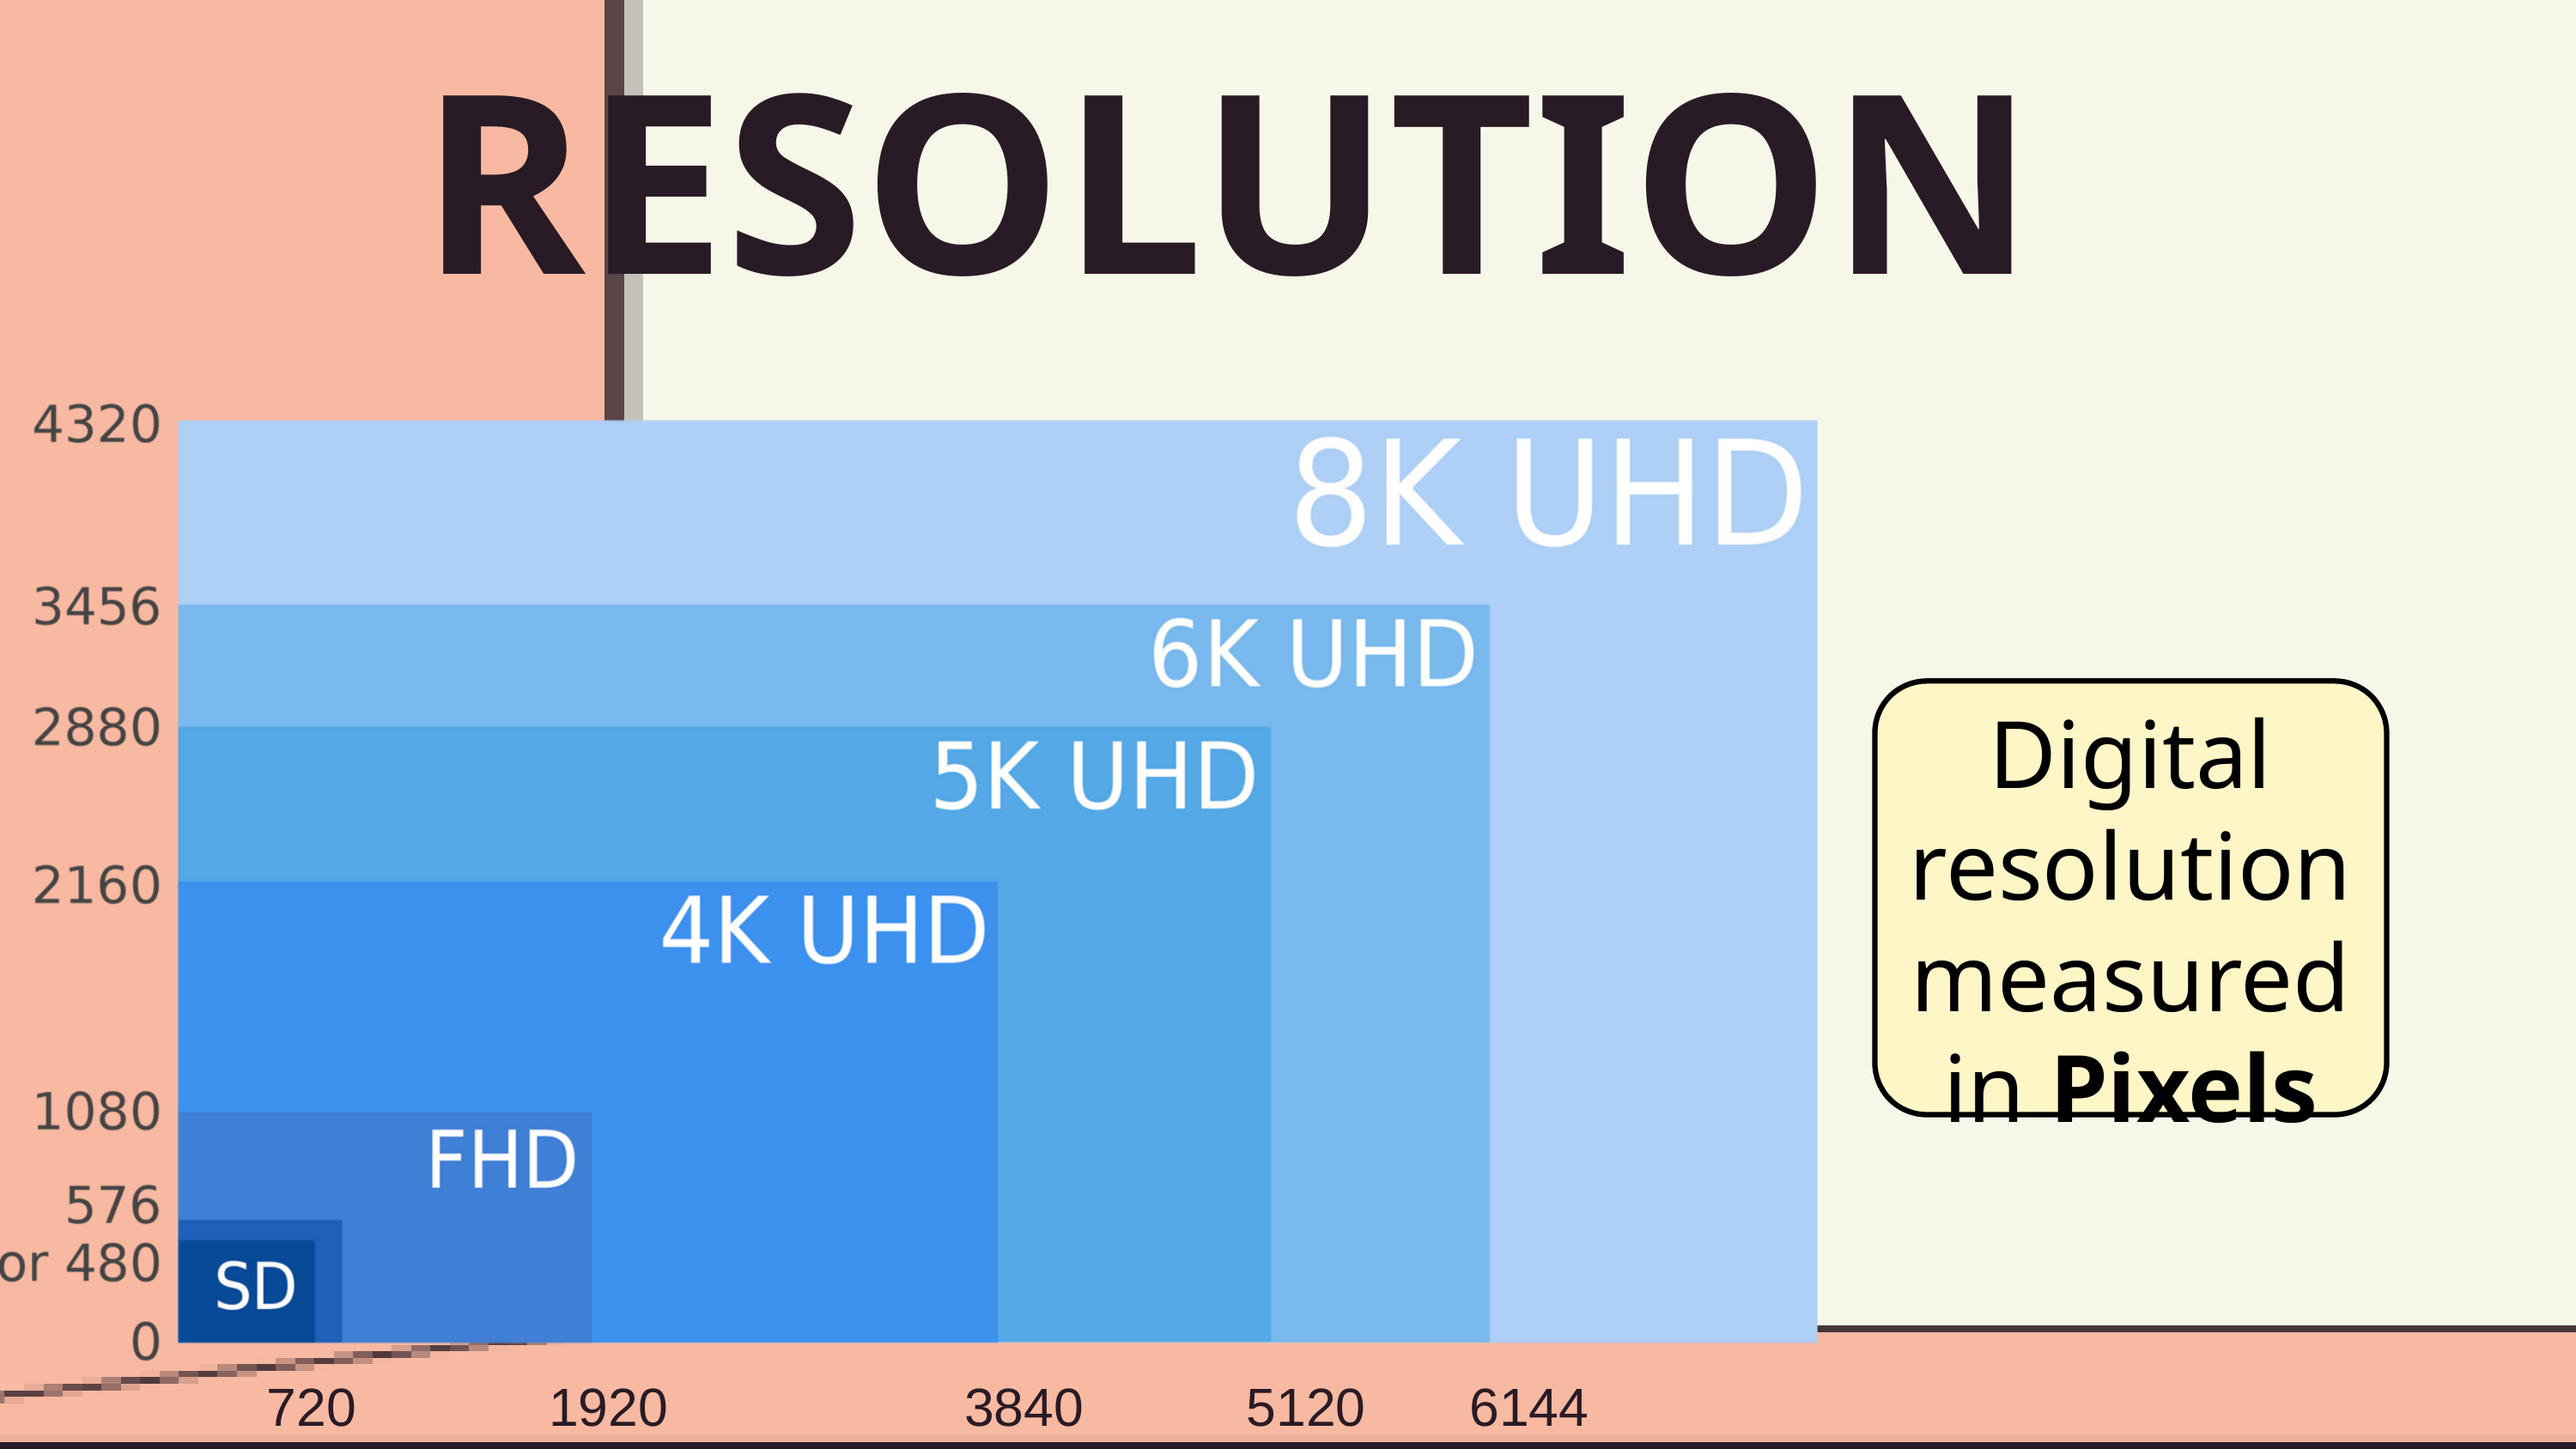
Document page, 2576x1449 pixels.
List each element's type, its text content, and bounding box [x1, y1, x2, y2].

text_box [0, 0, 2576, 1449]
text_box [0, 378, 1914, 1418]
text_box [1917, 681, 2387, 1115]
text_box RESOLUTION [313, 41, 2143, 333]
